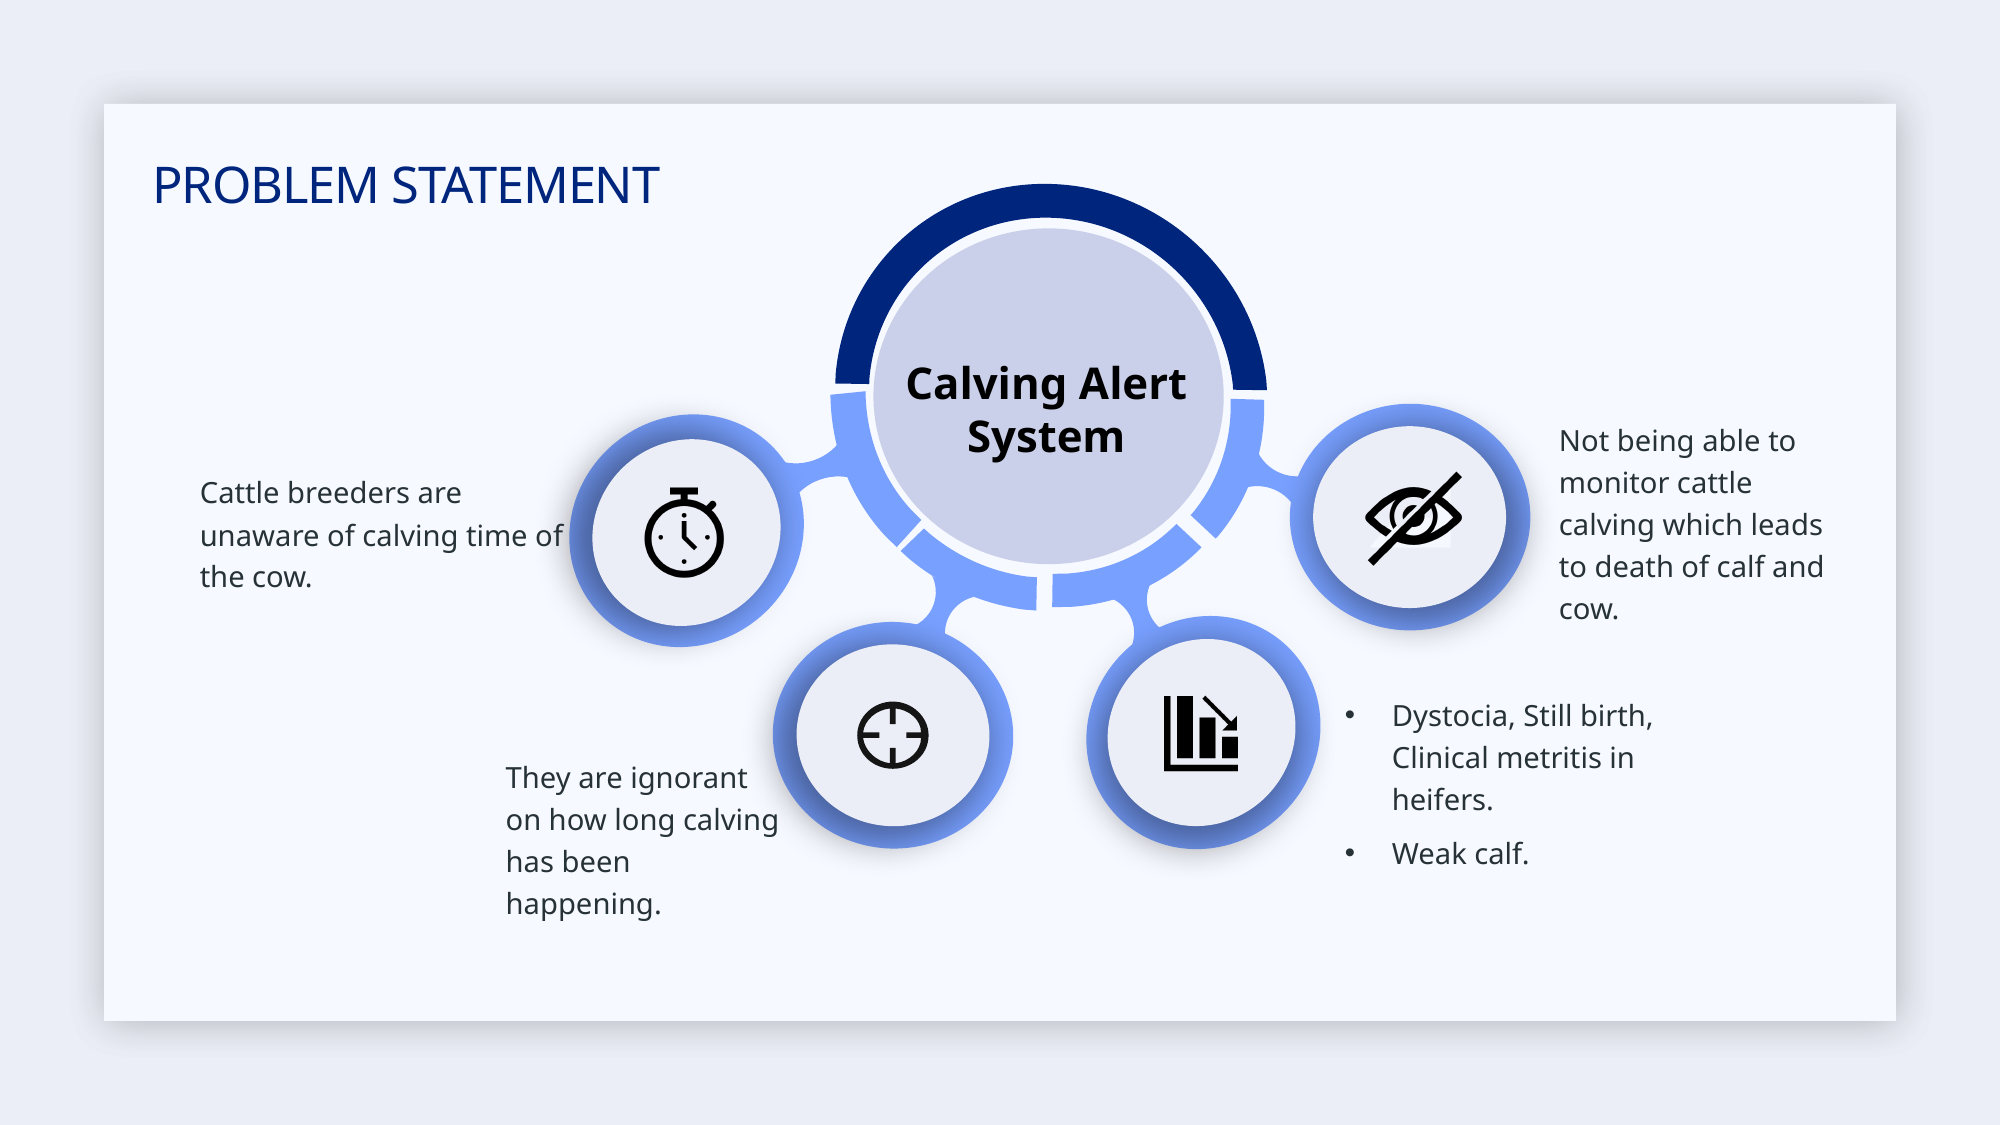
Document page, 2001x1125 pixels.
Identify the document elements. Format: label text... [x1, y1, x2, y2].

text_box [184, 173, 1852, 928]
picture [628, 476, 741, 589]
picture [1350, 456, 1476, 582]
text_box Problem Statement [137, 152, 1905, 223]
picture [1149, 682, 1253, 786]
